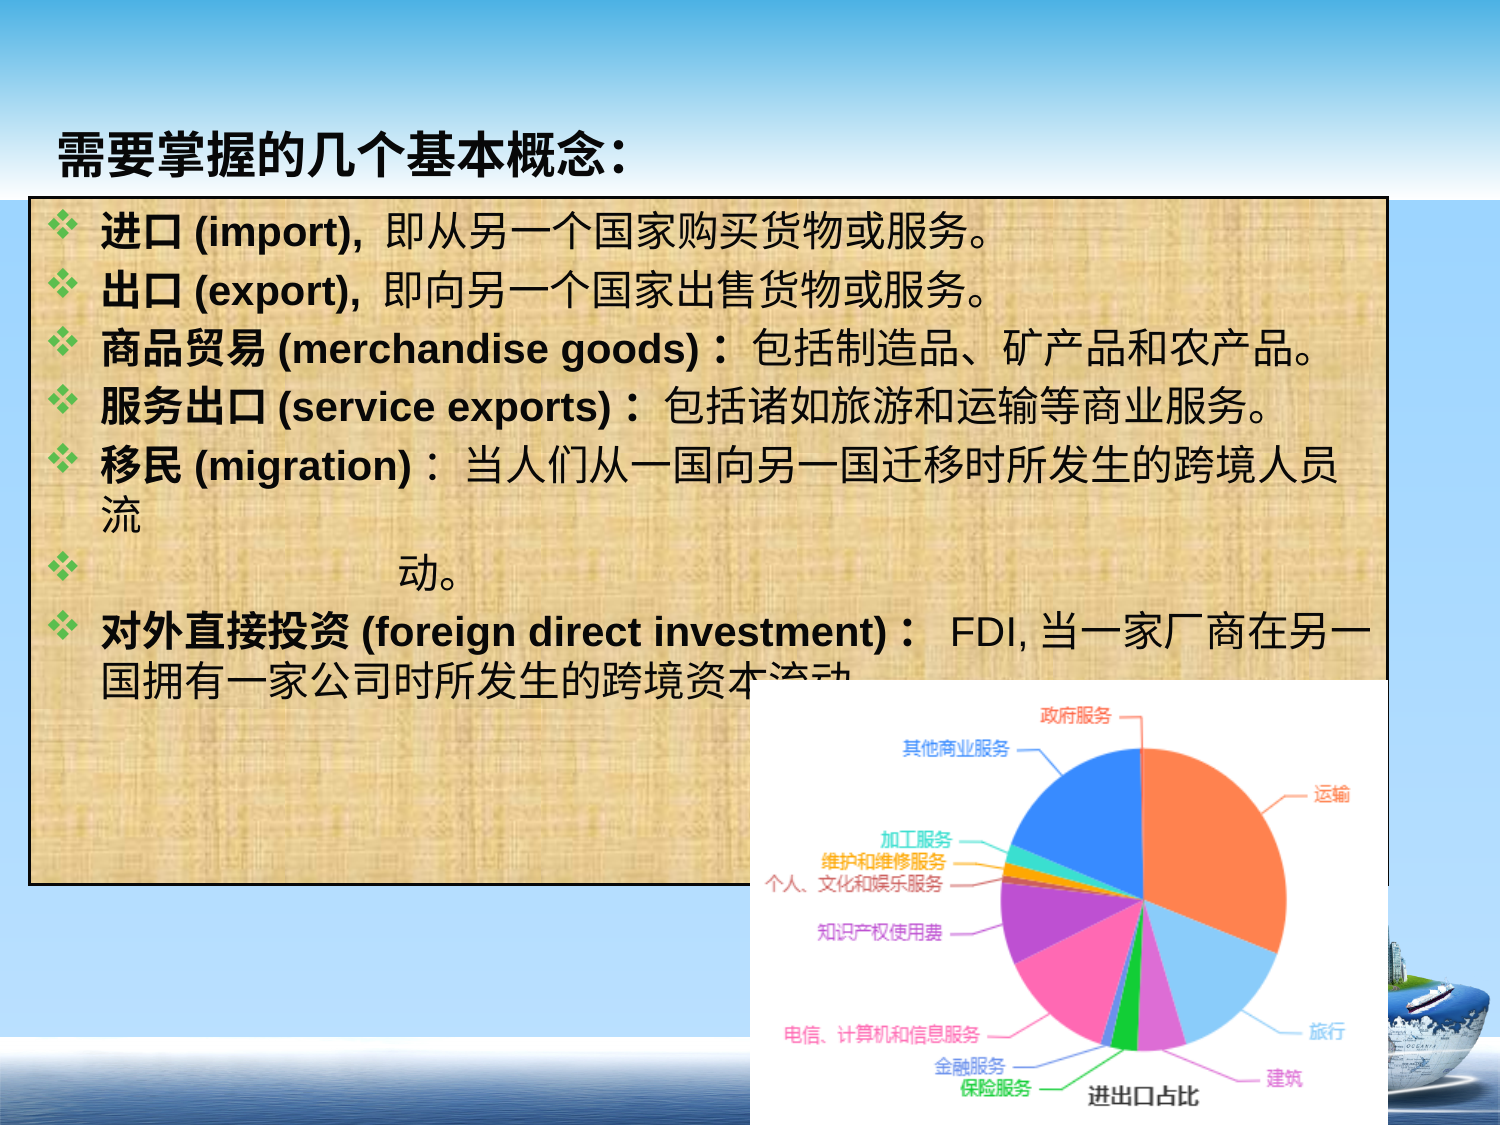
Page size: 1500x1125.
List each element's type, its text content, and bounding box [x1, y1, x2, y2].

text_box 需要掌握的几个基本概念： [41, 115, 880, 191]
picture [0, 680, 1500, 1125]
list 进口(import), 即从另一个国家购买货物或服务。 出口(export), 即向另一个国家出售货物或服务。 商品贸易(merchandise goods)：包括制造品、矿产品和农产品。 服务出口(service exports)：包括诸如旅游和运输等商业服务。 移民(migration)：当人们从一国向另一国迁移时所发生的跨境人员流 动。 对外直接投资(foreign direct investment)：FDI,当一家厂商在另一国拥有一家公司时所发生的跨境资本流动。 [29, 197, 1389, 886]
